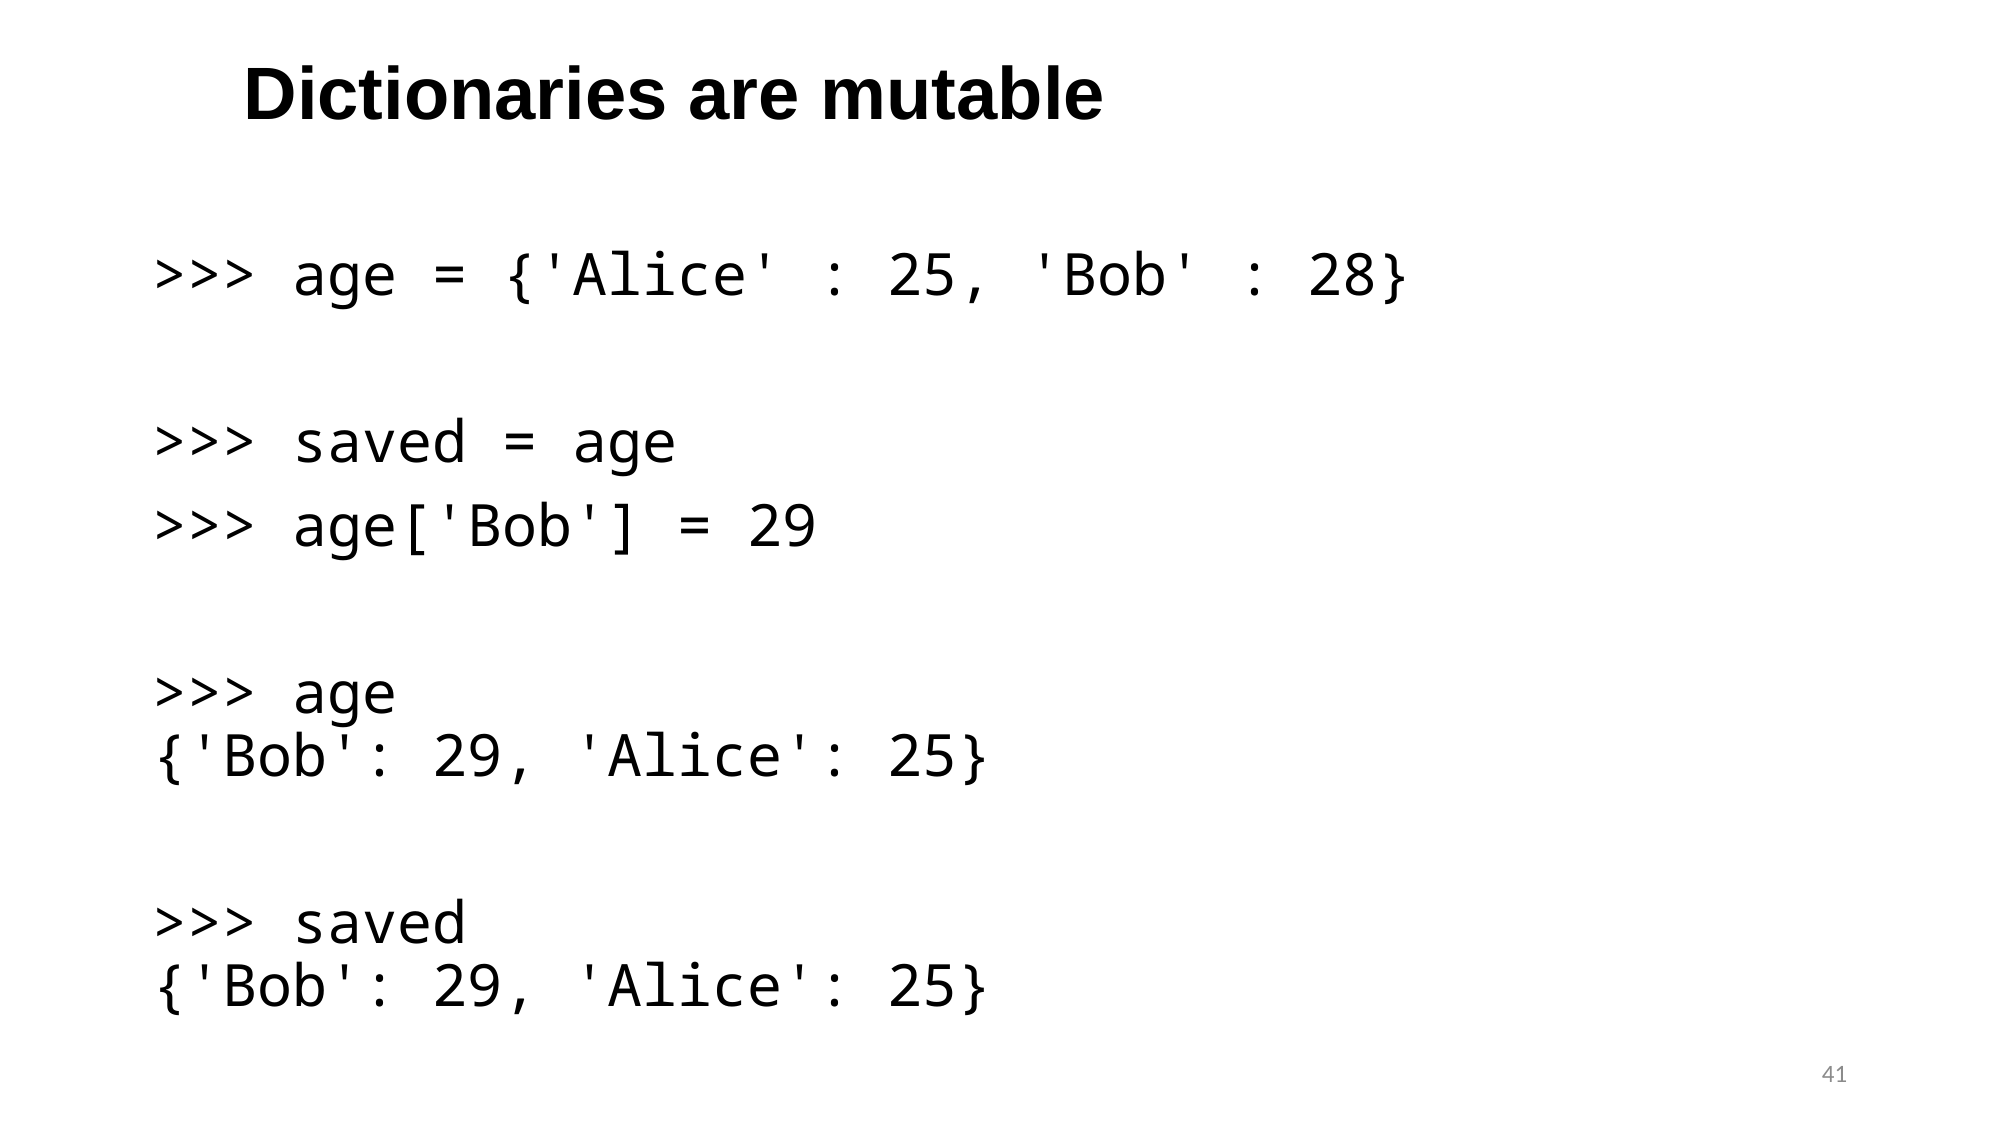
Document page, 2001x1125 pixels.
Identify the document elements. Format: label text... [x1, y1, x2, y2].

list >>> age = {'Alice' : 25, 'Bob' : 28} >>> saved = age >>> age['Bob'] = 29 >>> age {'Bob': 29, 'Alice': 25} >>> saved {'Bob': 29, 'Alice': 25} [137, 237, 1863, 1028]
title Dictionaries are mutable [228, 47, 1855, 143]
slide_number 41 [1412, 1042, 1863, 1103]
